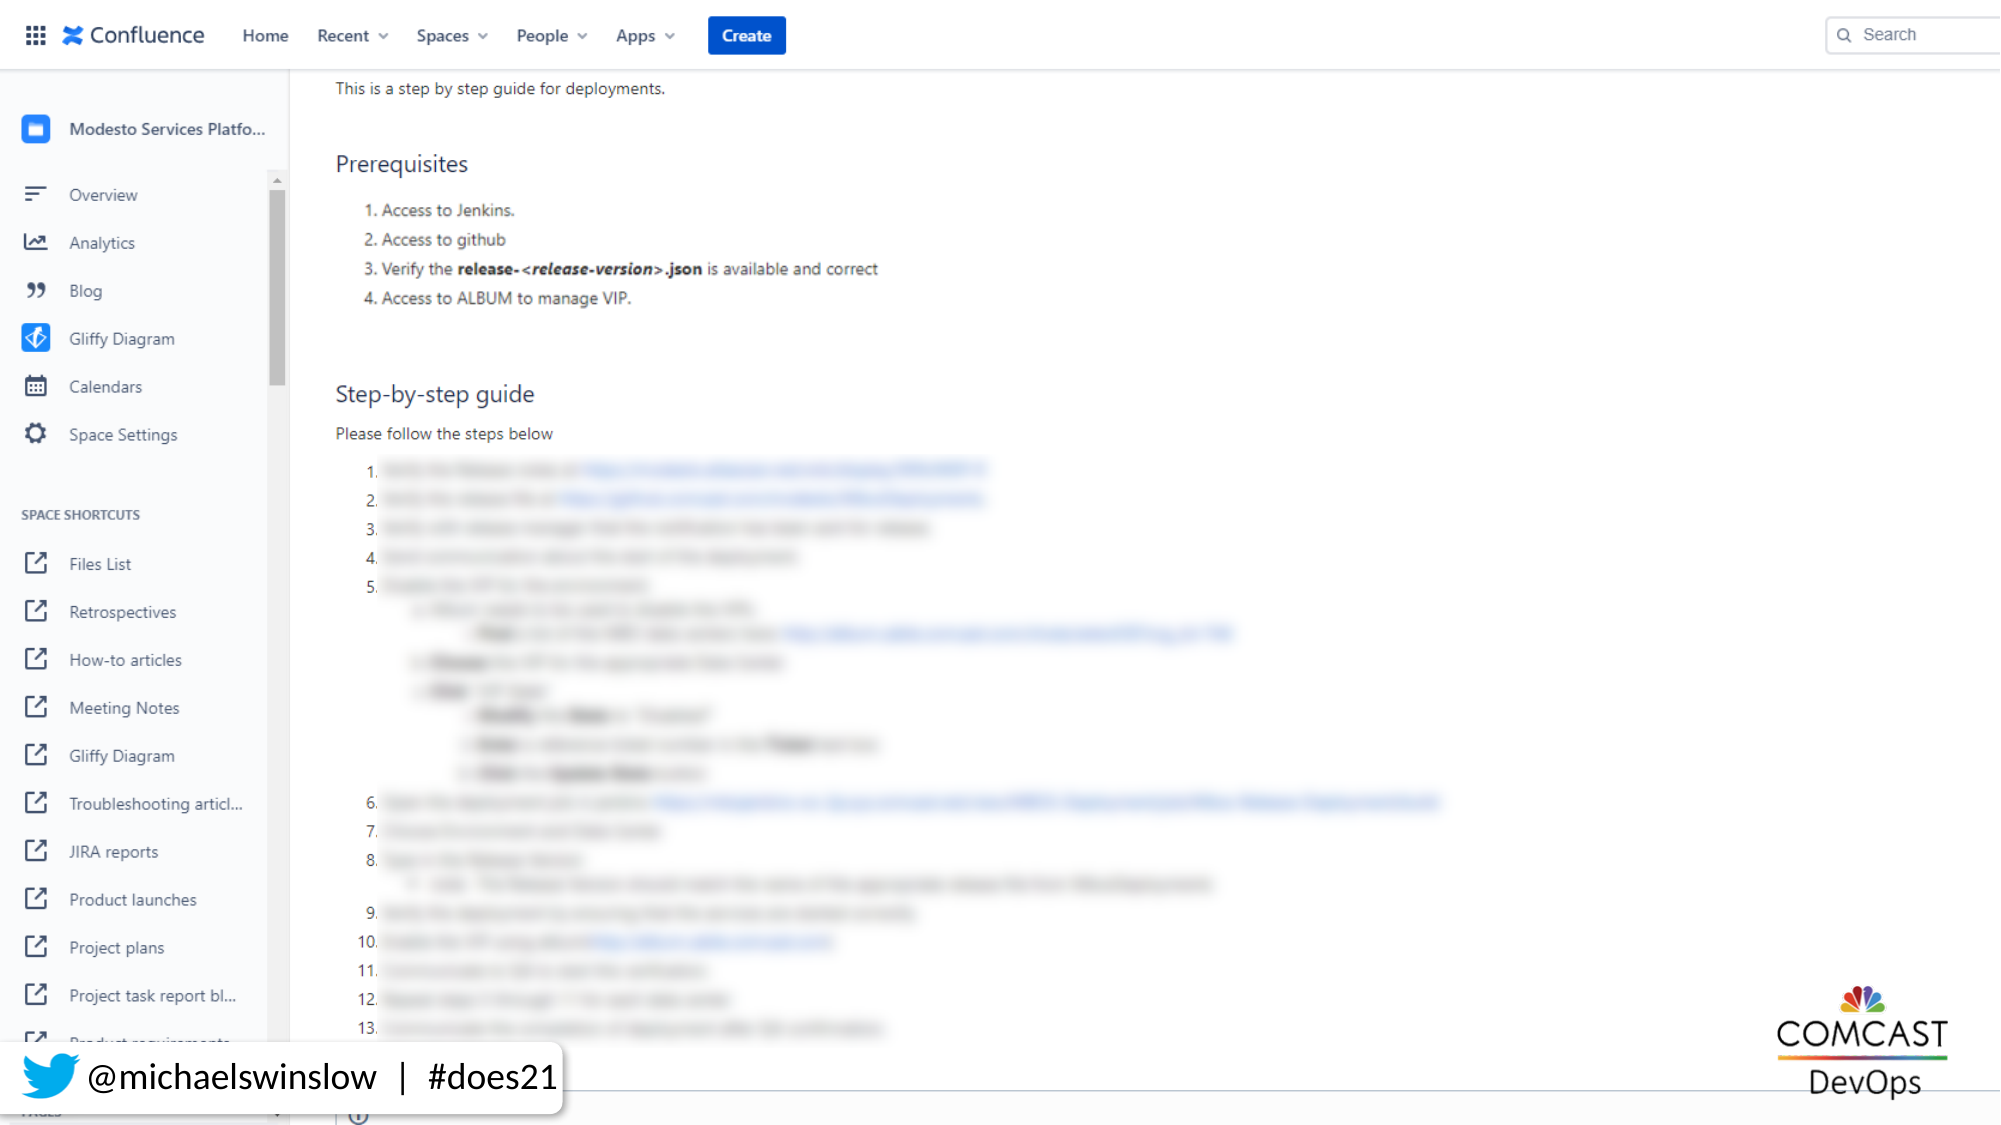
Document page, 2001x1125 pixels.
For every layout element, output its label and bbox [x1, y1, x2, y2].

text_box [0, 1042, 580, 1115]
picture [0, 2, 2000, 1125]
